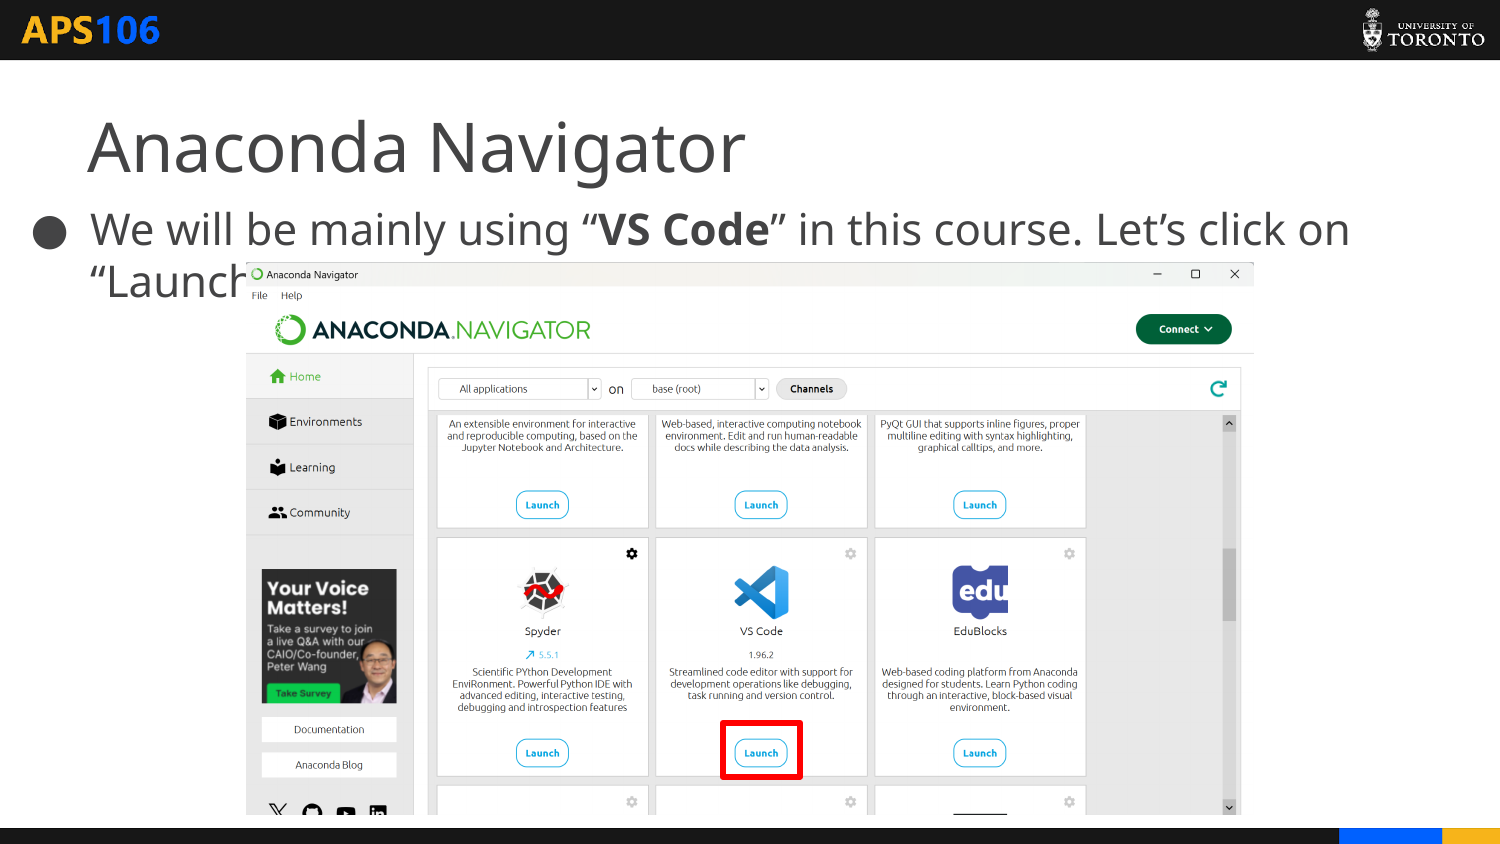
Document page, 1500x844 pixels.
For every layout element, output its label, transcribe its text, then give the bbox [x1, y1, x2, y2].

text_box Anaconda Navigator [75, 92, 1125, 186]
picture [0, 0, 1500, 844]
text_box We will be mainly using “VS Code” in this course. Let’s click on “Launch”! [0, 186, 1484, 558]
